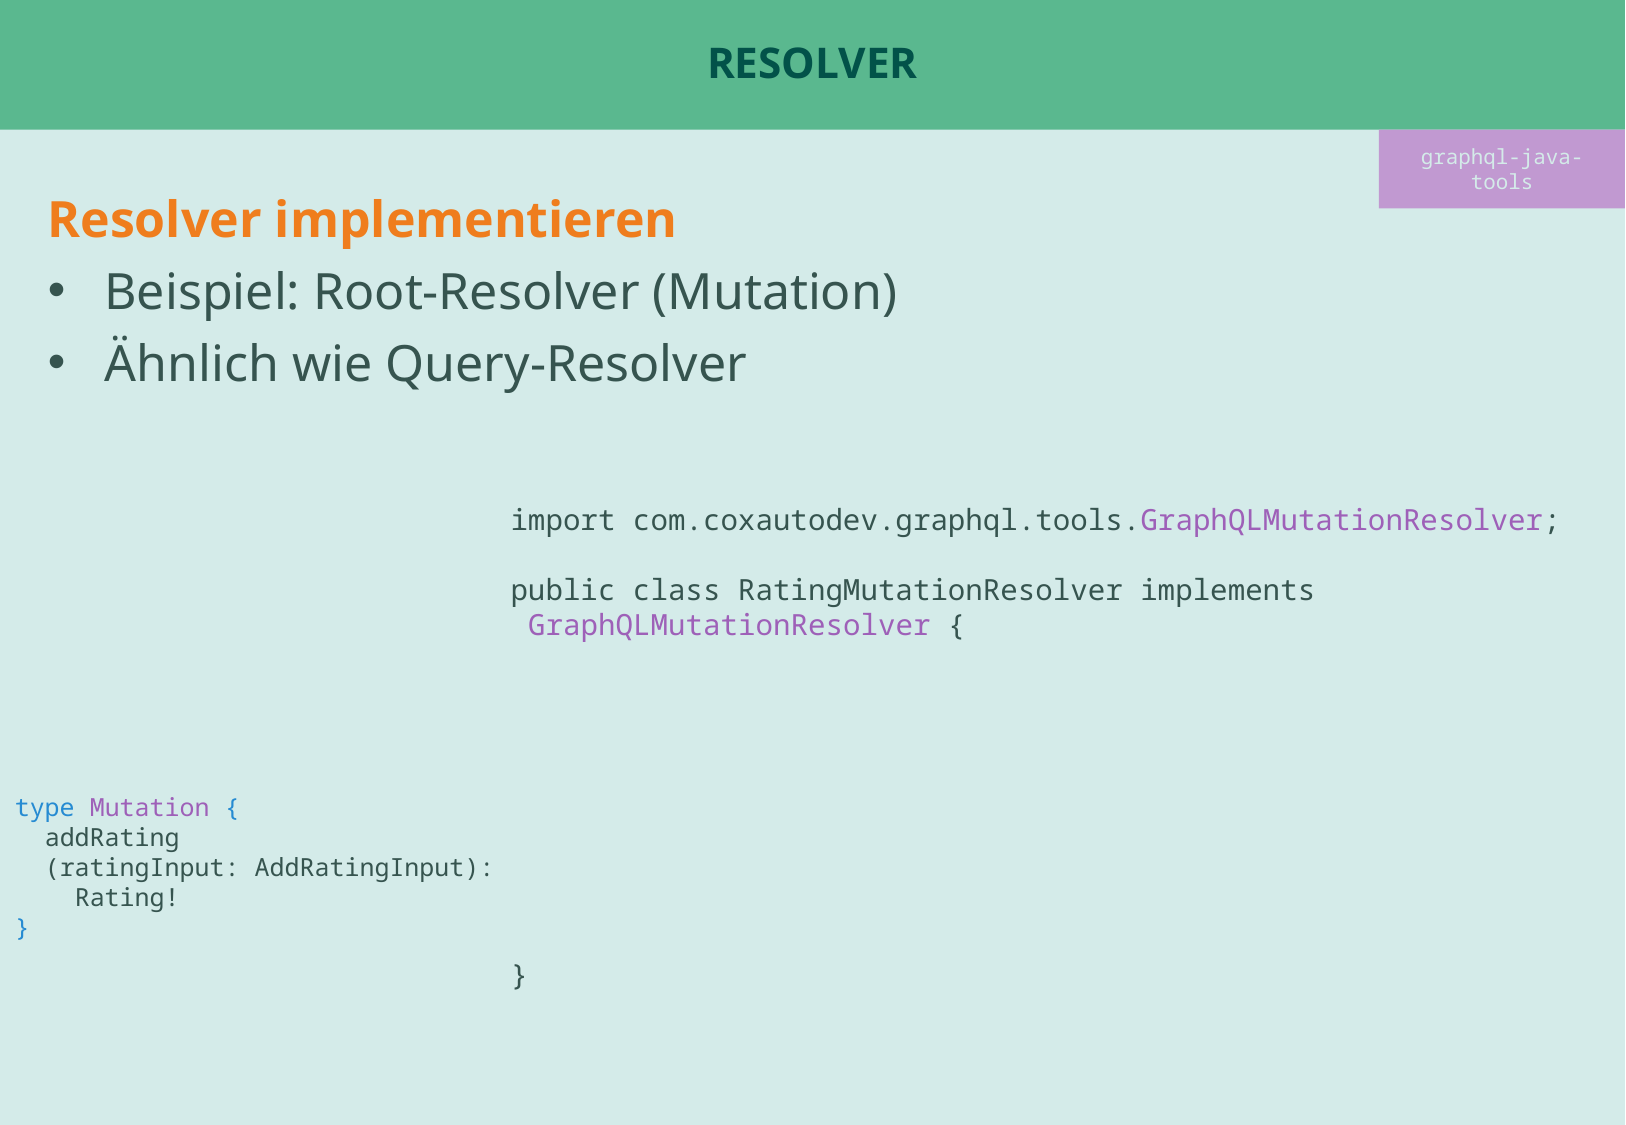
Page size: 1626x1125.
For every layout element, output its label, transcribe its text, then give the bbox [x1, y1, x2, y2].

text_box type Mutation { addRating (ratingInput: AddRatingInput): Rating! } [0, 784, 534, 979]
text_box Resolver implementieren Beispiel: Root-Resolver (Mutation) Ähnlich wie Query-Resolver [33, 168, 1413, 399]
title Resolver [0, 0, 1625, 130]
text_box graphql-java-tools [1378, 129, 1625, 209]
text_box import com.coxautodev.graphql.tools.GraphQLMutationResolver; public class RatingMutationResolver implements GraphQLMutationResolver { } [495, 494, 1594, 999]
